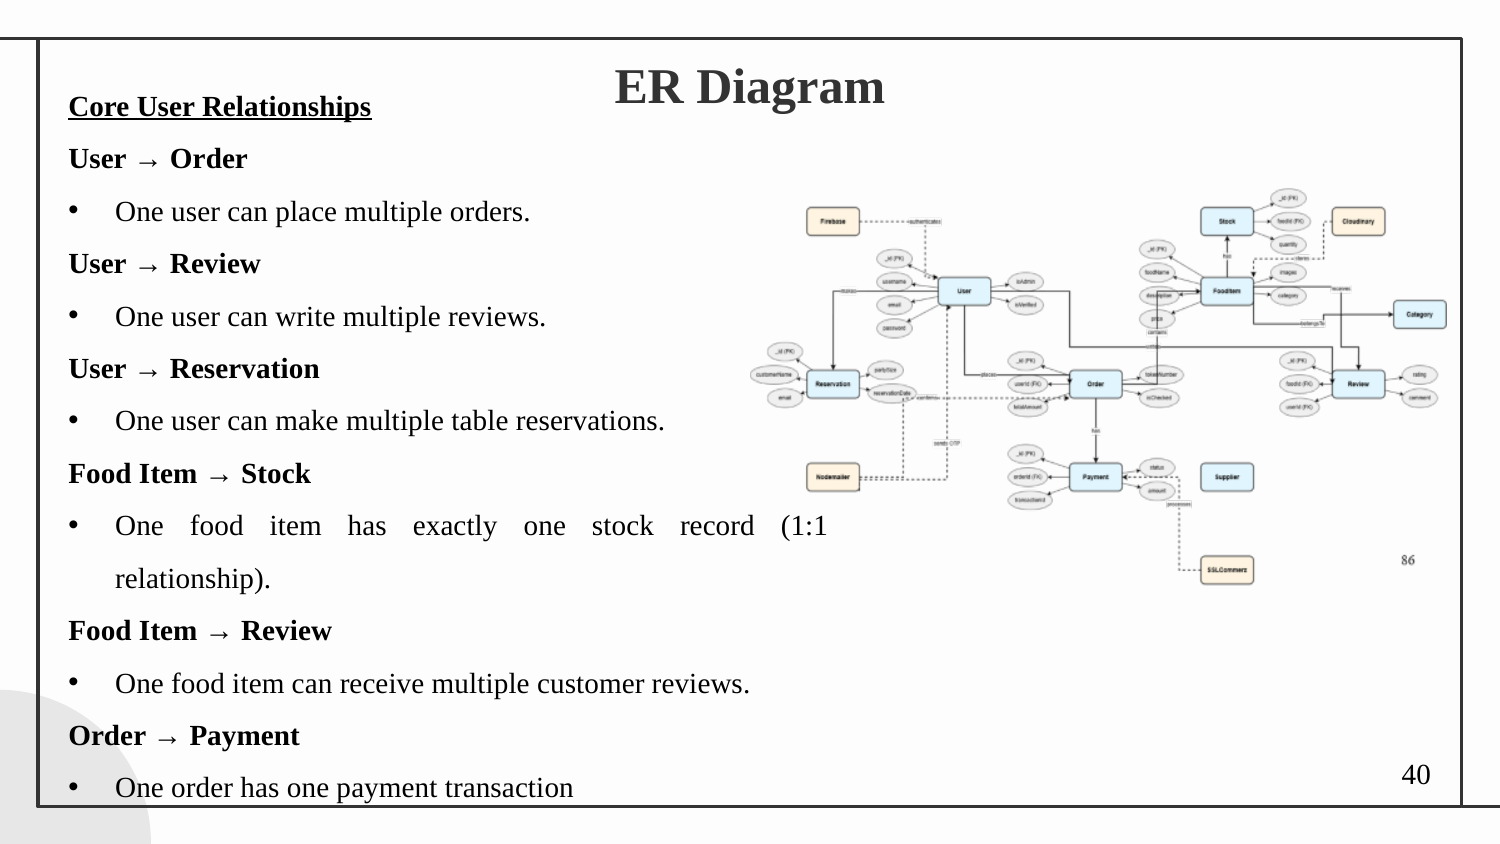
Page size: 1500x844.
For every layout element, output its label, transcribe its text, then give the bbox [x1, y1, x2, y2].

title ER Diagram [118, 46, 1382, 122]
picture [750, 179, 1447, 595]
text_box Core User Relationships User → Order One user can place multiple orders. User → Review One user can write multiple reviews. User → Reservation One user can make multiple table reservations. Food Item → Stock One food item has exactly one stock record (1:1 relationship). Food Item → Review One food item can receive multiple customer reviews. Order → Payment One order has one payment transaction [53, 62, 844, 812]
text_box 40 [1386, 747, 1447, 798]
